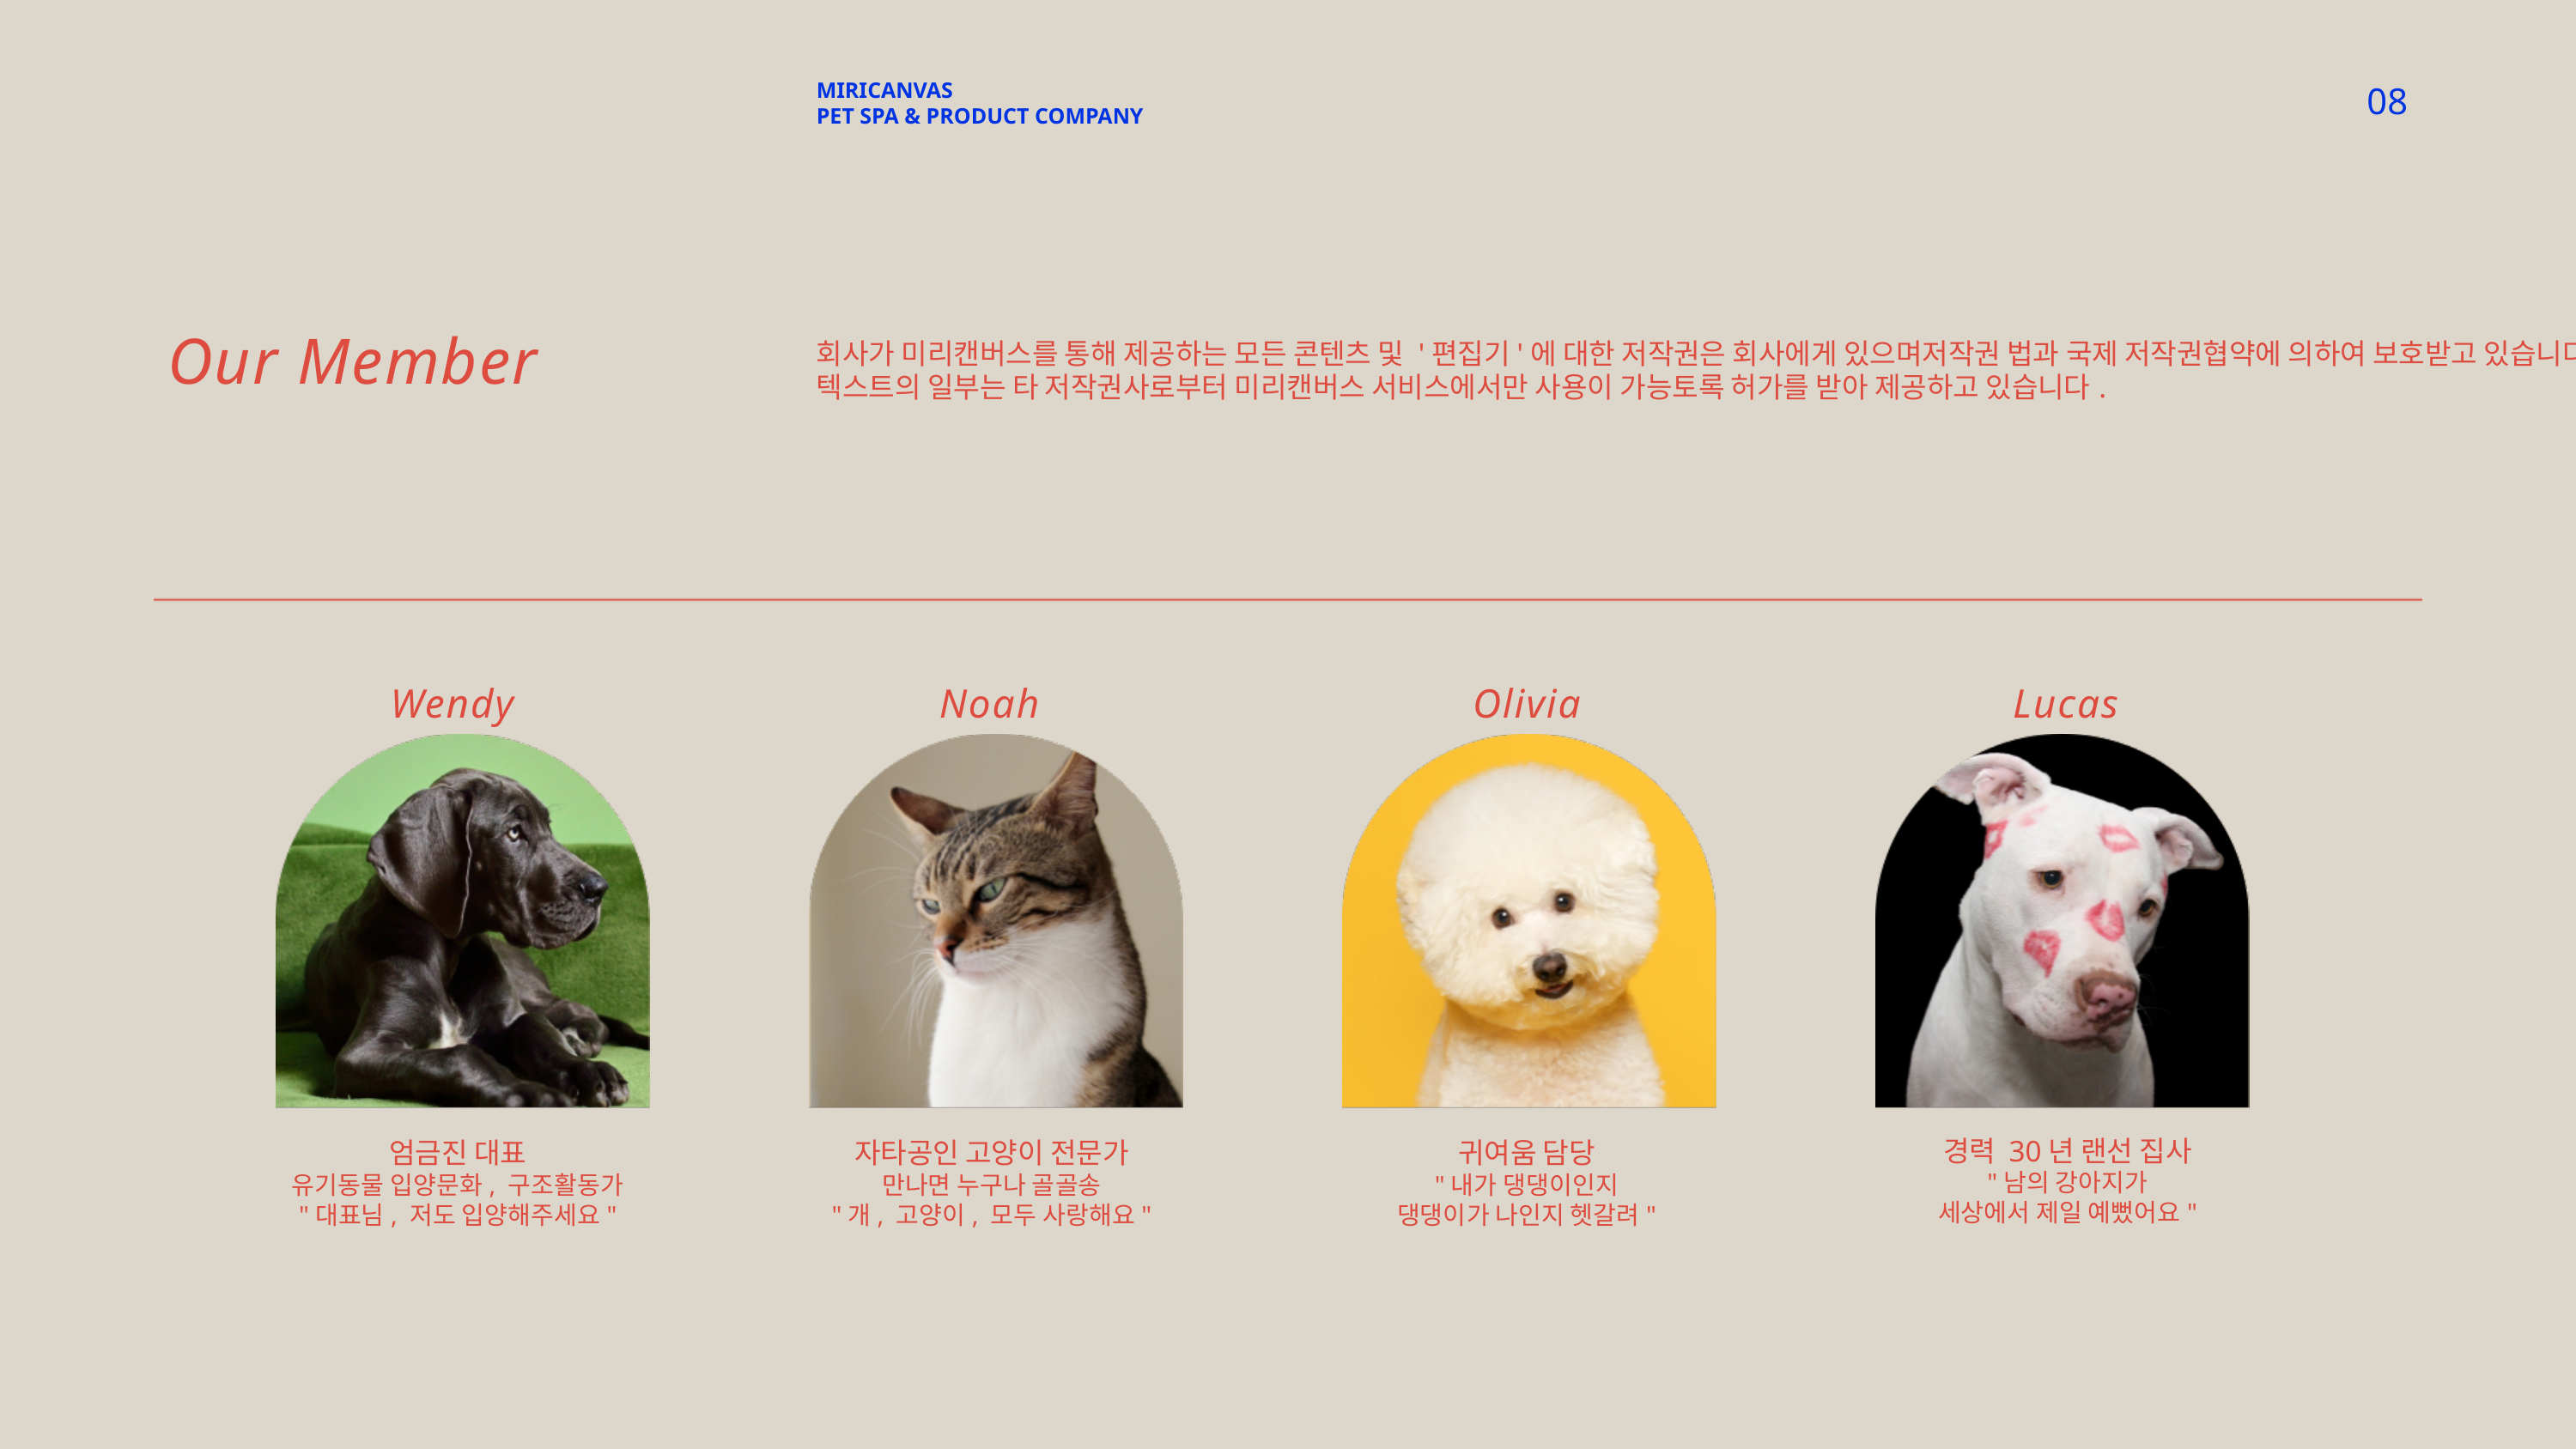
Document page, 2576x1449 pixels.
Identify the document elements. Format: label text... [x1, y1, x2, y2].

text_box Wendy [270, 672, 635, 732]
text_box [153, 596, 2422, 604]
text_box 엄금진 대표 유기동물 입양문화, 구조활동가 "대표님, 저도 입양해주세요" [185, 1128, 732, 1275]
text_box Our Member [155, 315, 883, 403]
text_box 08 [2141, 72, 2421, 129]
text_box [1342, 734, 1717, 1109]
text_box MIRICANVAS PET SPA & PRODUCT COMPANY [804, 70, 1434, 136]
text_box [1875, 734, 2251, 1109]
text_box Lucas [1883, 672, 2248, 732]
text_box 회사가 미리캔버스를 통해 제공하는 모든 콘텐츠 및 '편집기'에 대한 저작권은 회사에게 있으며저작권 법과 국제 저작권협약에 의하여 보호받고 있습니다. 다만 사진, 아이콘 및 텍스트의 일부는 타 저작권사로부터 미리캔버스 서비스에서만 사용이 가능토록 허가를 받아 제공하고 있습니다. [804, 329, 2576, 410]
text_box Noah [807, 672, 1171, 732]
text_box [809, 734, 1184, 1109]
text_box Olivia [1345, 672, 1709, 732]
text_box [276, 734, 651, 1109]
text_box 귀여움 담당 "내가 댕댕이인지 댕댕이가 나인지 헷갈려" [1254, 1128, 1800, 1236]
text_box 경력 30년 랜선 집사 "남의 강아지가 세상에서 제일 예뻤어요" [1795, 1126, 2341, 1234]
text_box 자타공인 고양이 전문가 만나면 누구나 골골송 "개, 고양이, 모두 사랑해요" [719, 1128, 1254, 1236]
